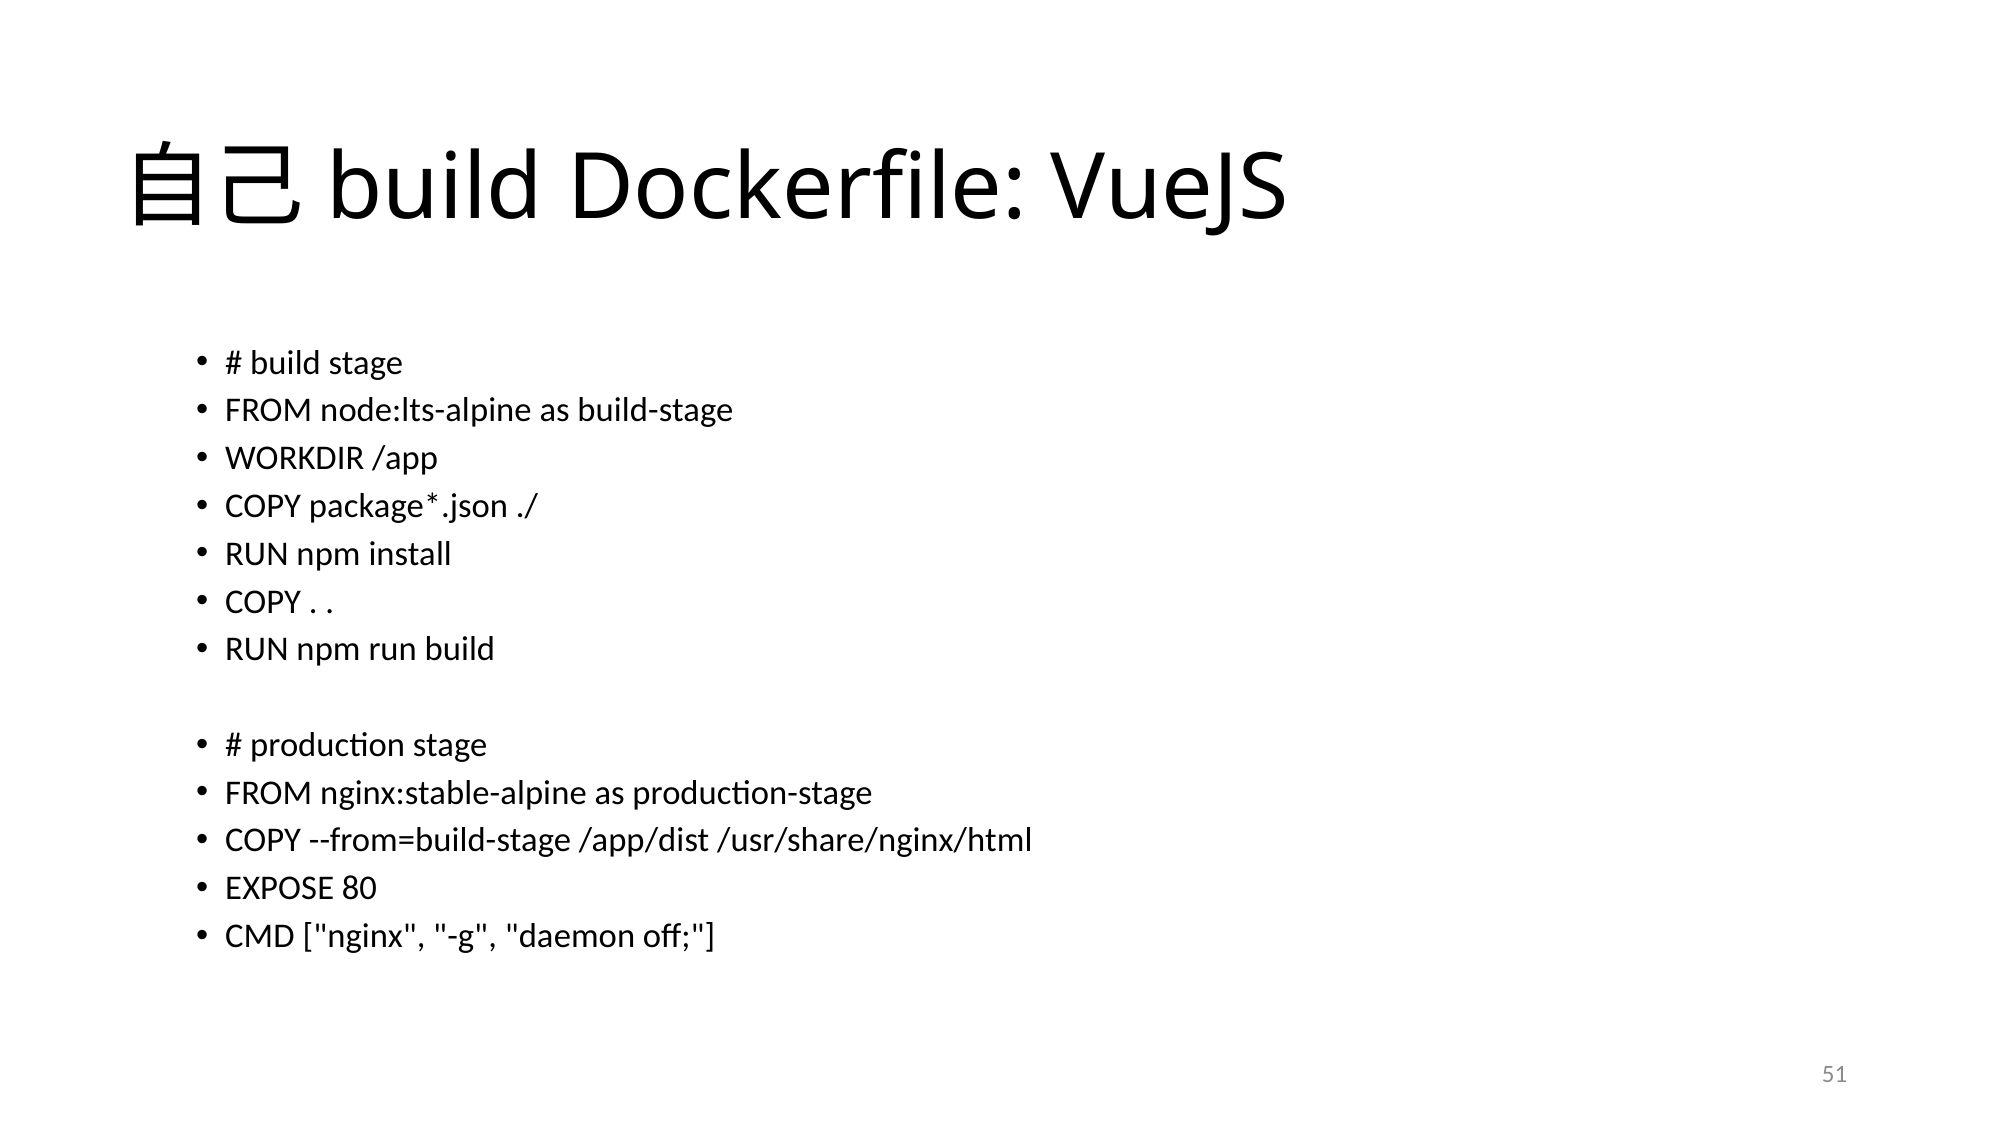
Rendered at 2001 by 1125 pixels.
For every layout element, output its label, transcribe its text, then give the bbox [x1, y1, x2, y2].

title 自己build Dockerfile: VueJS [106, 74, 1649, 304]
slide_number 51 [1412, 1042, 1863, 1103]
list # build stage FROM node:lts-alpine as build-stage WORKDIR /app COPY package*.json ./ RUN npm install COPY . . RUN npm run build # production stage FROM nginx:stable-alpine as production-stage COPY --from=build-stage /app/dist /usr/share/nginx/html EXPOSE 80 CMD ["nginx", "-g", "daemon off;"] [181, 336, 1649, 1025]
